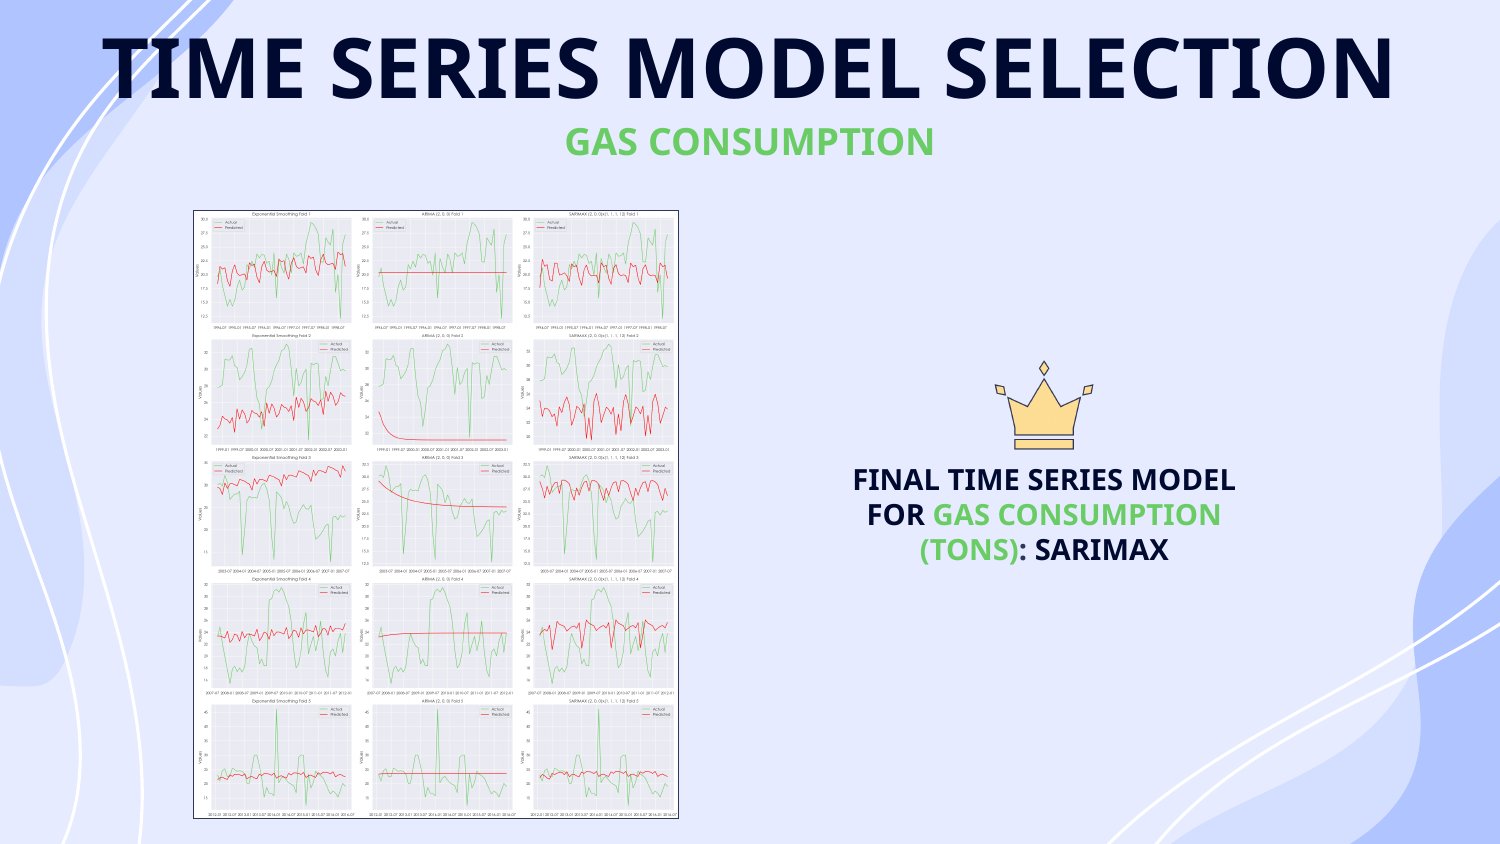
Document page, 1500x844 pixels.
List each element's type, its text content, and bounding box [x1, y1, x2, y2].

text_box FINAL TIME SERIES MODEL FOR GAS CONSUMPTION (TONS): SARIMAX [808, 453, 1280, 574]
title TIME SERIES MODEL SELECTION [0, 0, 1500, 122]
picture [988, 349, 1100, 461]
text_box GAS CONSUMPTION [435, 110, 1065, 170]
picture [192, 210, 679, 819]
